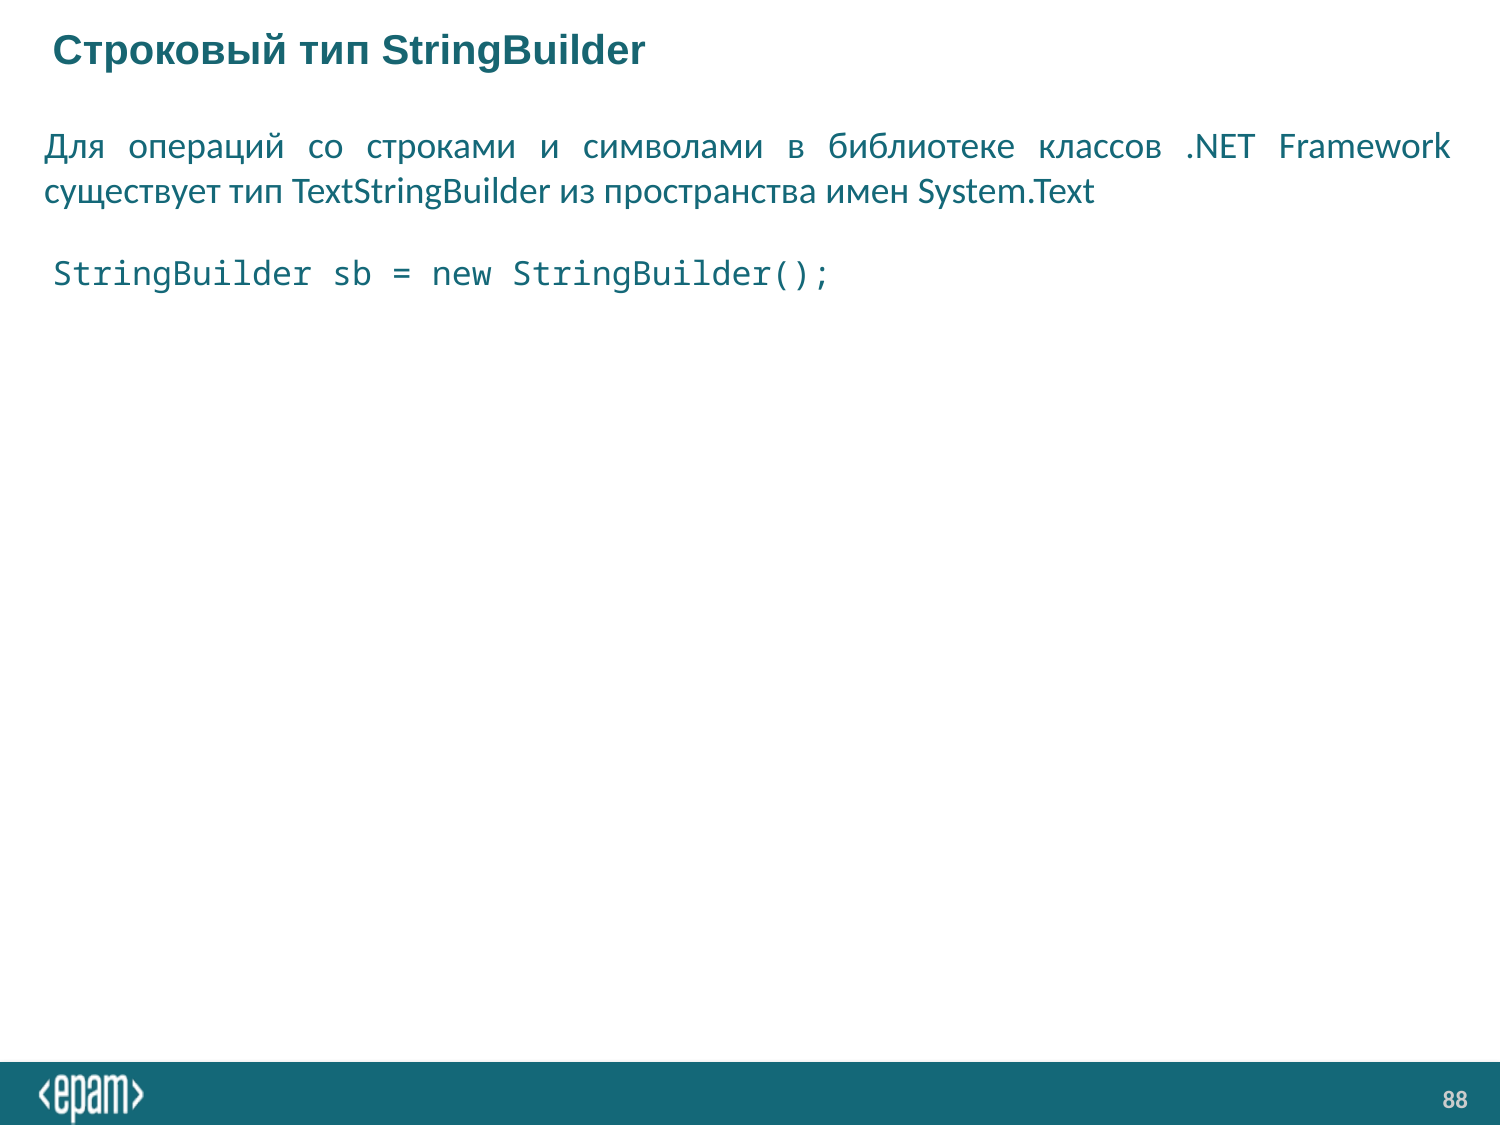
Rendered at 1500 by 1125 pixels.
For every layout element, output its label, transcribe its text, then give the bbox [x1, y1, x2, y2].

text_box Для операций со строками и символами в библиотеке классов .NET Framework существует тип TextStringBuilder из пространства имен System.Text [29, 113, 1467, 218]
picture [38, 1074, 144, 1125]
text_box StringBuilder sb = new StringBuilder(); [37, 244, 1363, 299]
title Строковый тип StringBuilder [0, 0, 1500, 95]
